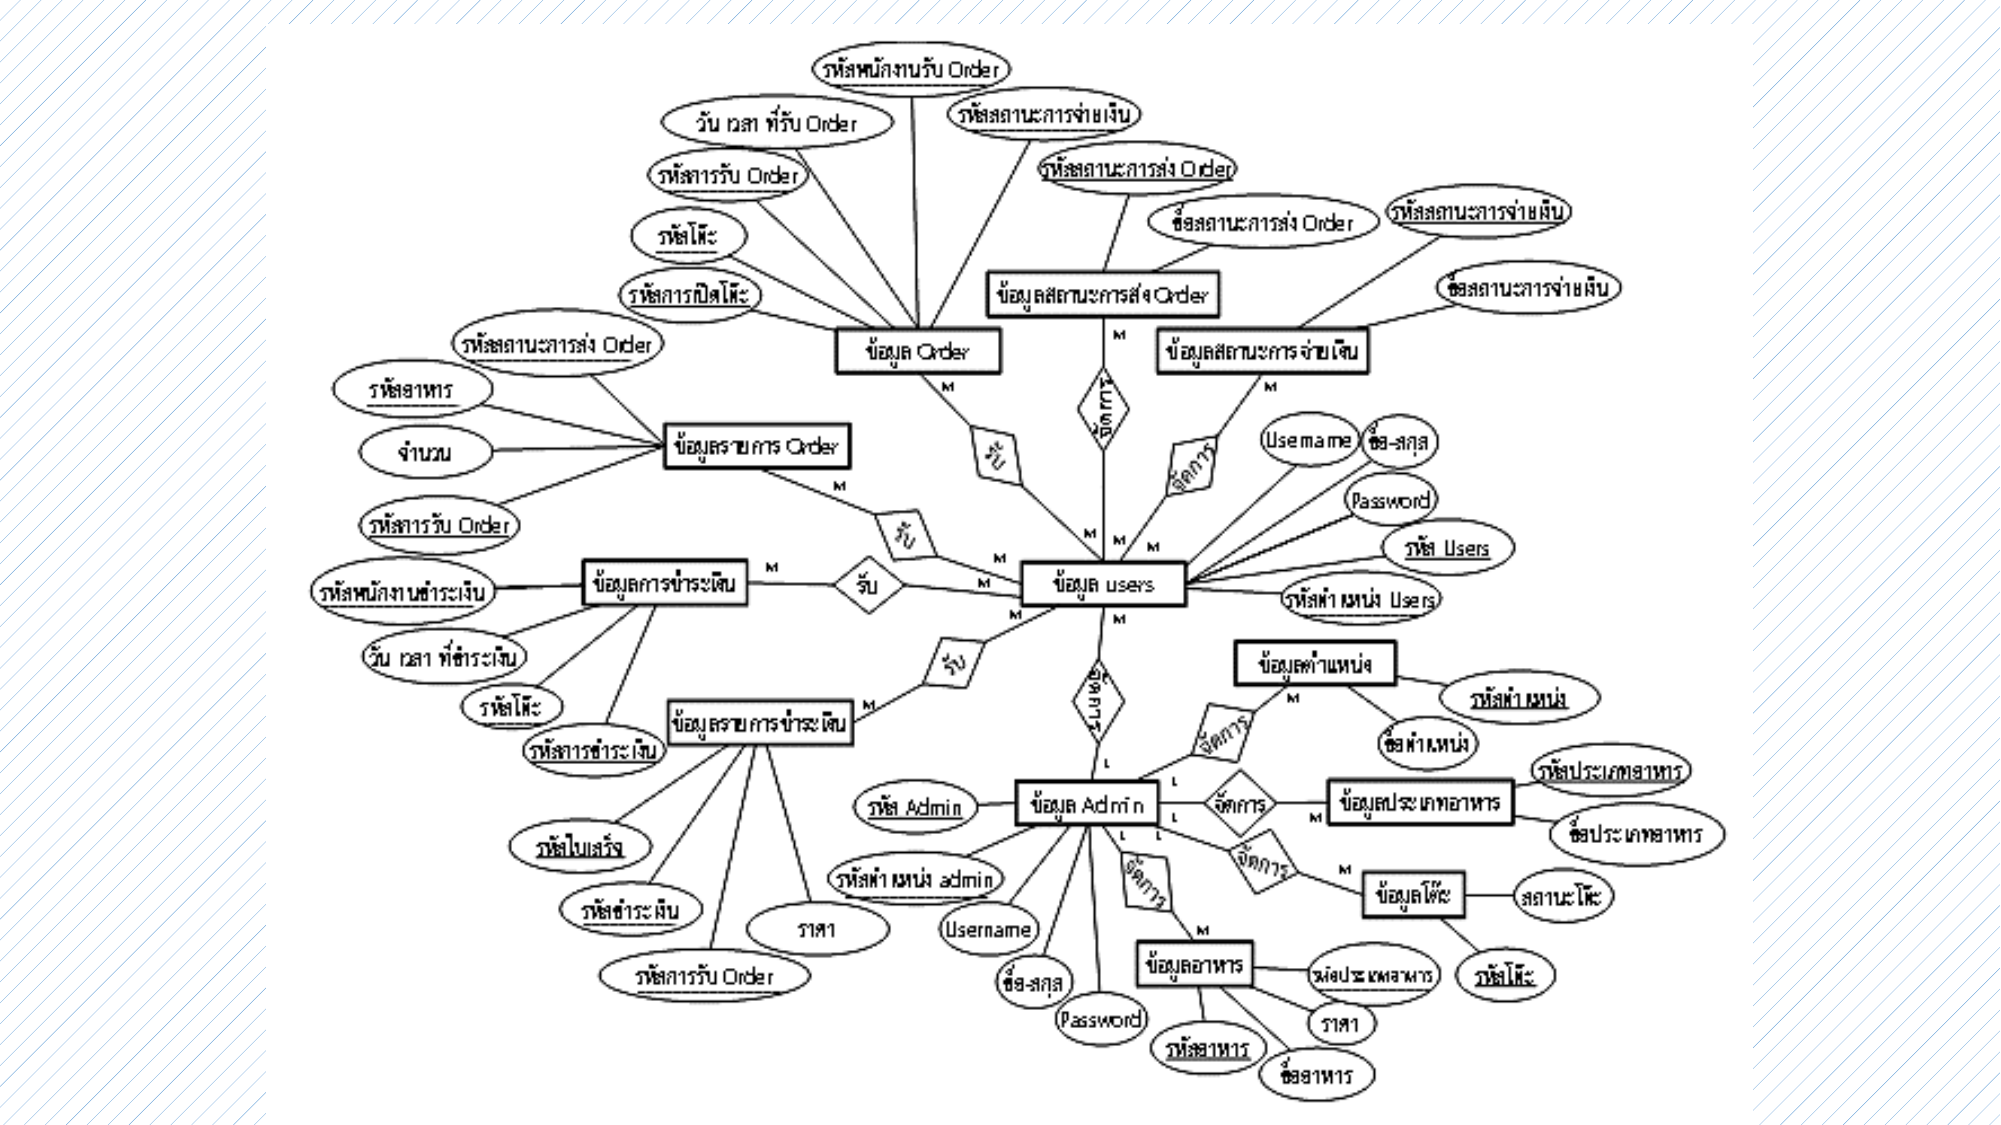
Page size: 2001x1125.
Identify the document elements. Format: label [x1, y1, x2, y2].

picture [266, 24, 1753, 1125]
